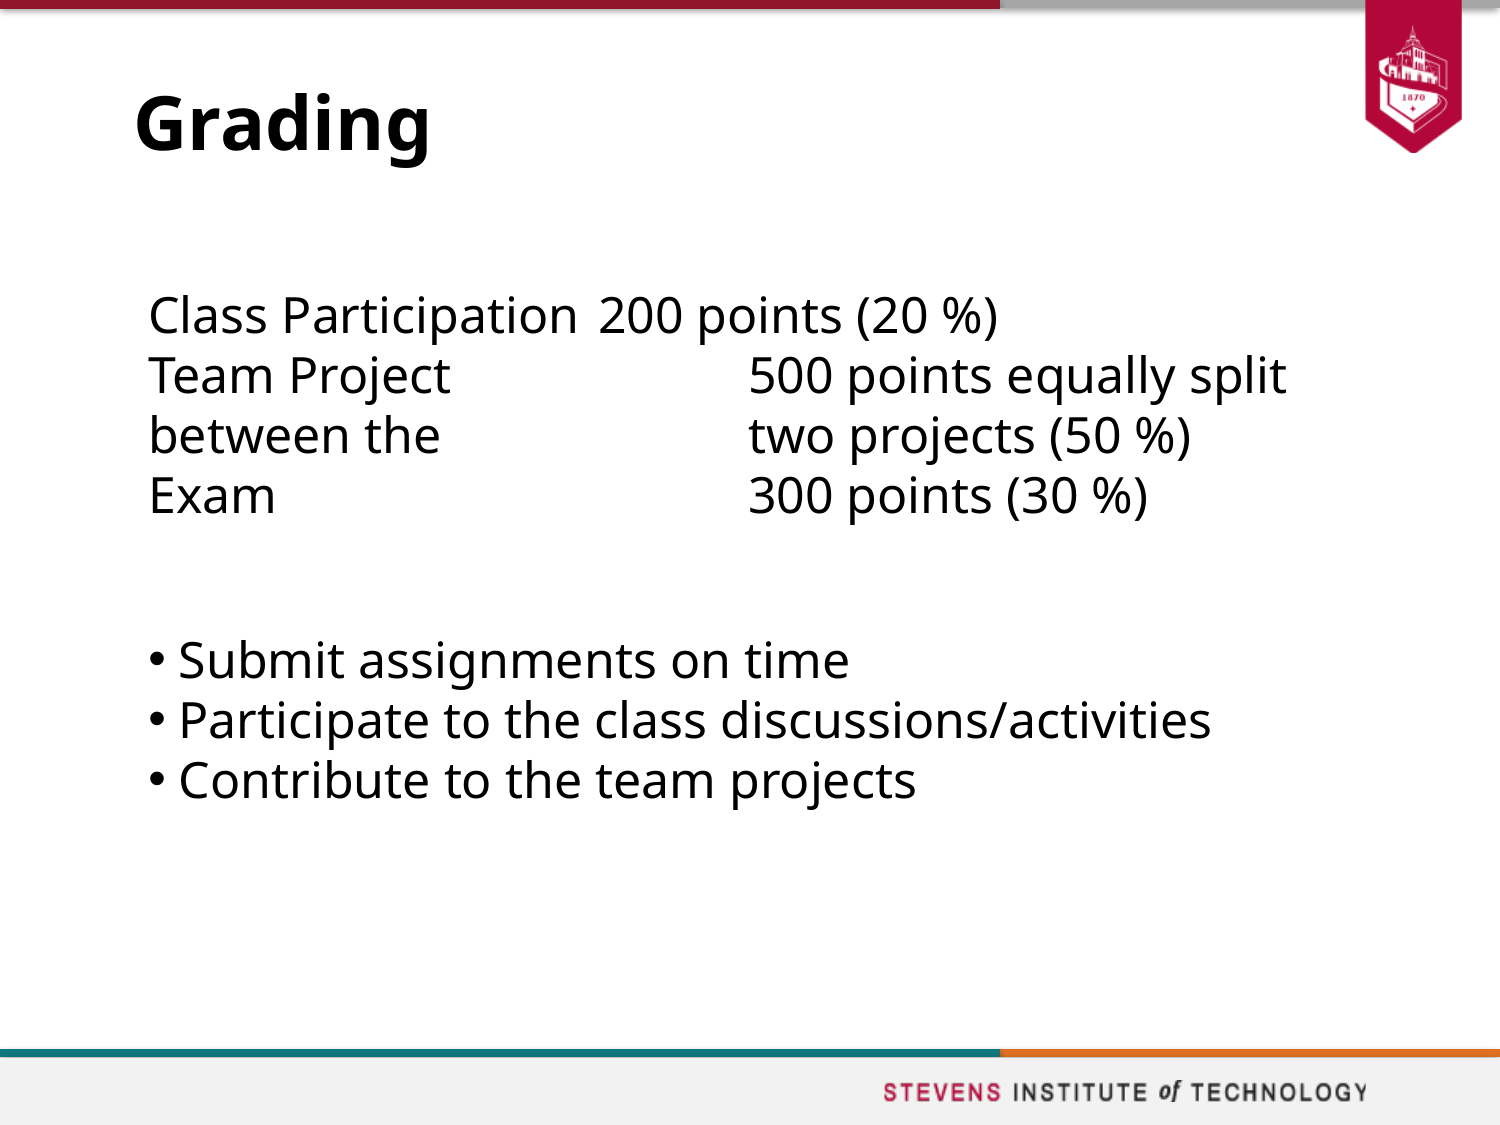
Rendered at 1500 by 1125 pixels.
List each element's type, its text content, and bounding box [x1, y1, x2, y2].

text_box Class Participation 200 points (20 %) Team Project 500 points equally split between the two projects (50 %) Exam 300 points (30 %) [133, 276, 1439, 532]
text_box Submit assignments on time Participate to the class discussions/activities Contribute to the team projects [133, 621, 1471, 876]
title Grading [133, 75, 668, 190]
